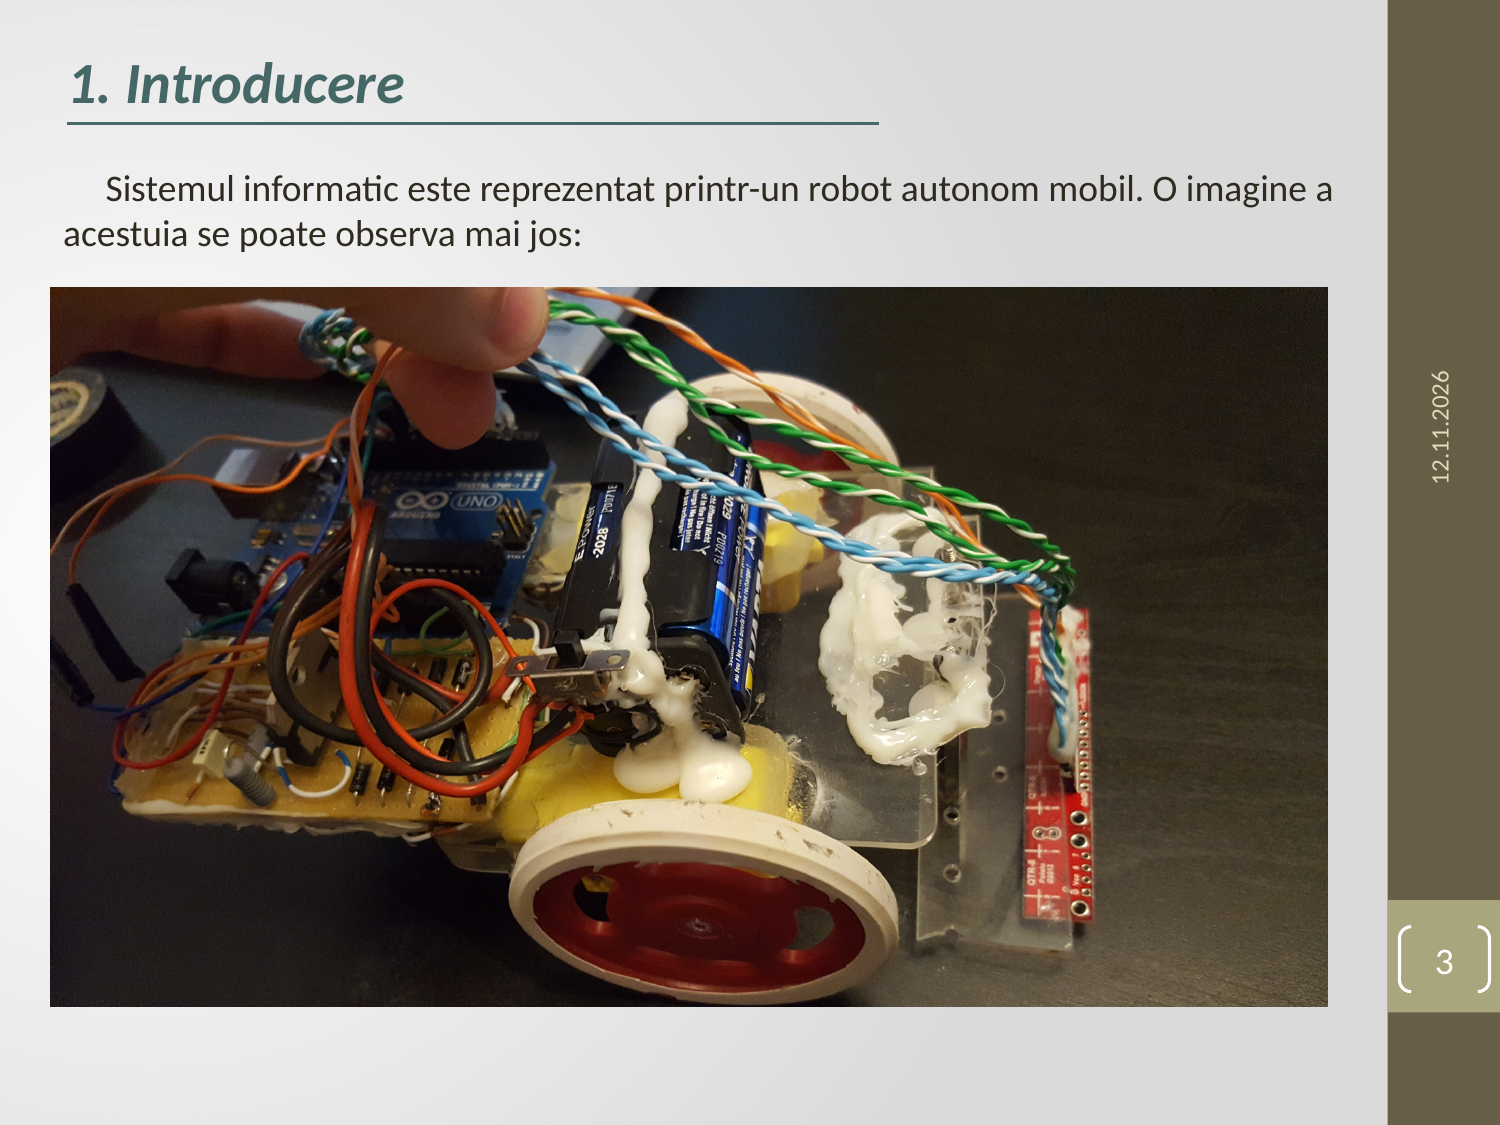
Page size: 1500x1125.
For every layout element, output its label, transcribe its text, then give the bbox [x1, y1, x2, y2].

picture [49, 286, 1329, 1007]
slide_number 3 [1397, 925, 1492, 994]
text_box 1. Introducere [52, 37, 421, 123]
text_box Sistemul informatic este reprezentat printr-un robot autonom mobil. O imagine a acestuia se poate observa mai jos: [48, 156, 1359, 262]
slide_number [1408, 100, 1469, 501]
